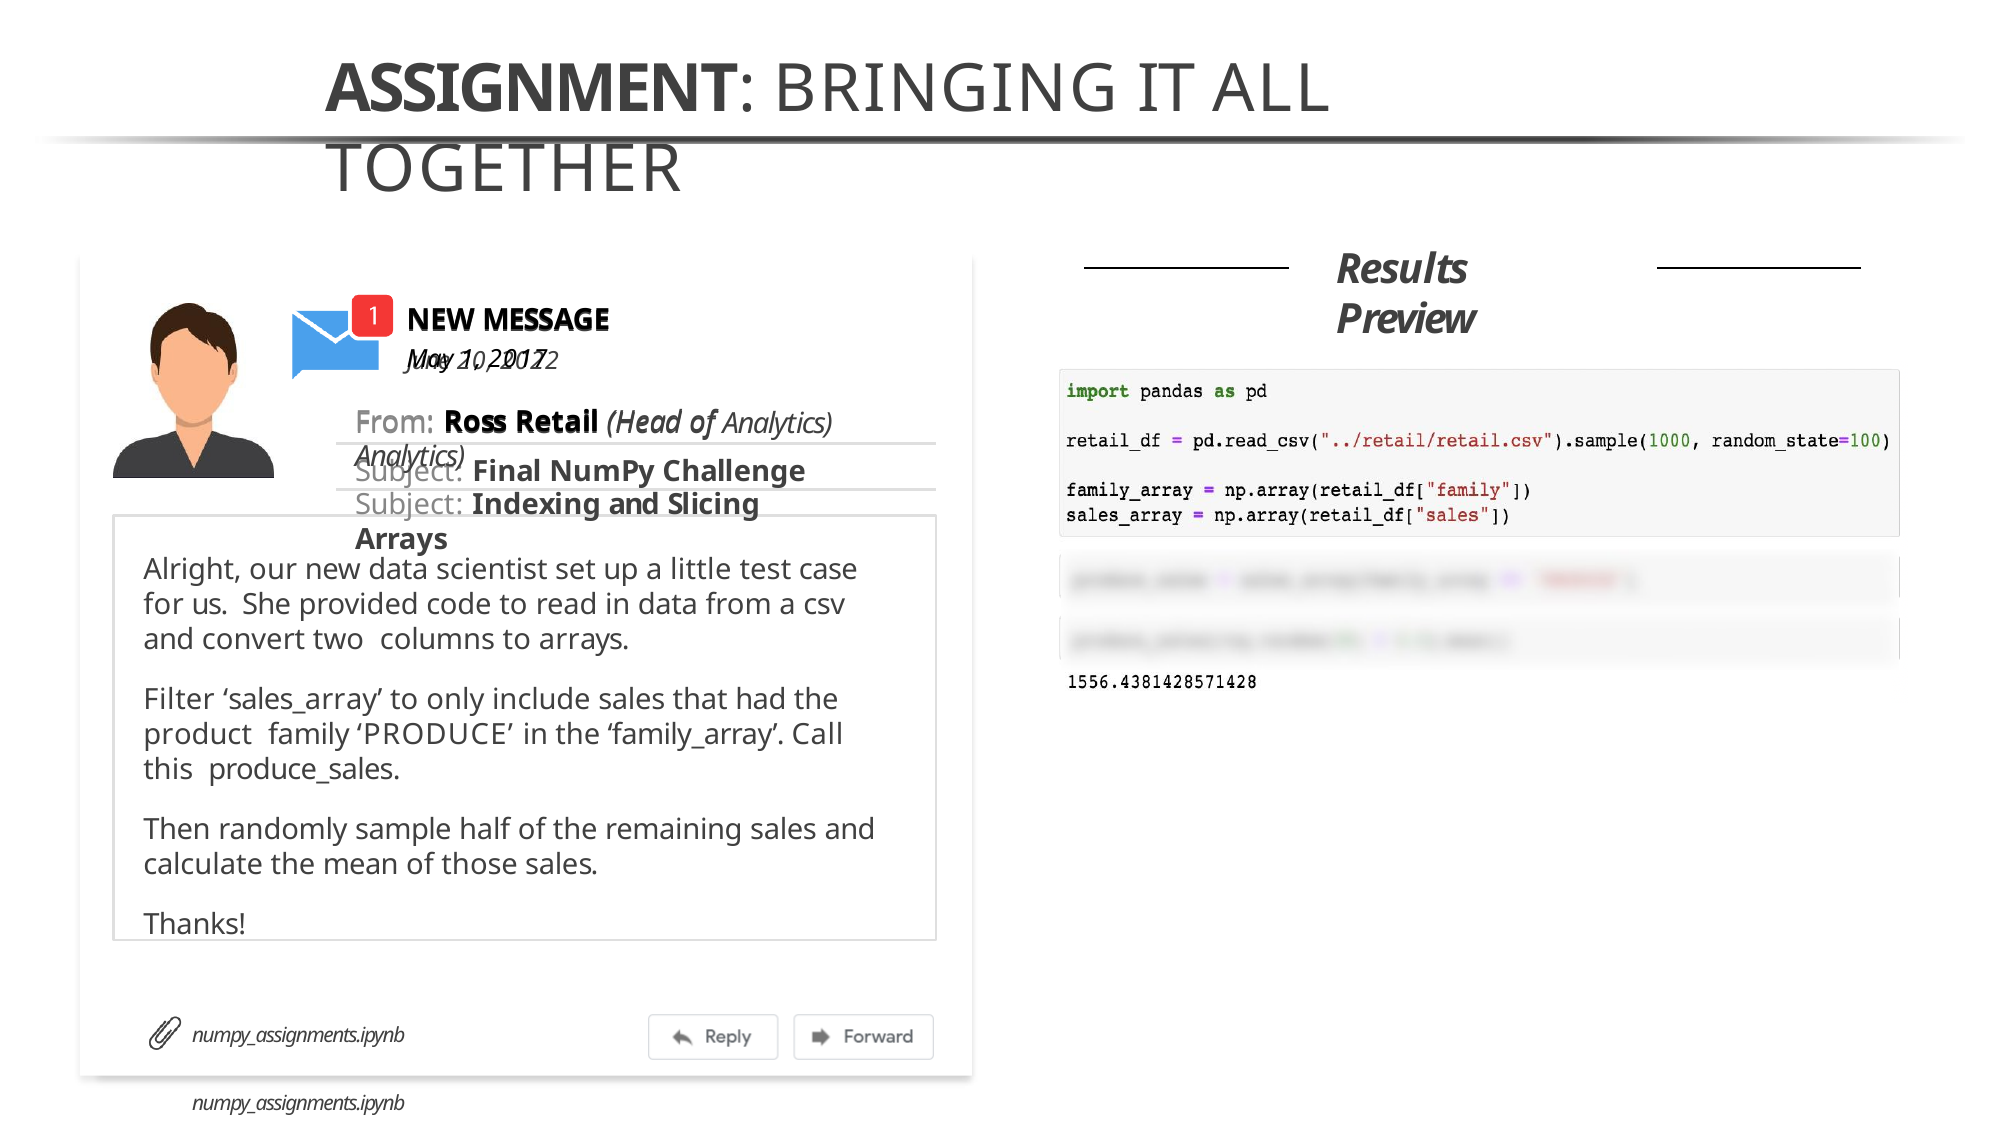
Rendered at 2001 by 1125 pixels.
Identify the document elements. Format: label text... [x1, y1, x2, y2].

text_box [1053, 361, 1908, 703]
picture [35, 135, 1965, 144]
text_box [69, 247, 983, 1093]
title ASSIGNMENT: BRINGING IT ALL TOGETHER [323, 42, 1677, 133]
title ASSIGNMENT: BRINGING IT ALL TOGETHER [323, 155, 1677, 233]
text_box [113, 292, 941, 1065]
text_box Results Preview [1334, 240, 1613, 343]
text_box NEW MESSAGE May 1, 2017 From: Ross Retail (Head of Analytics) Subject: Indexing and Slicing Arrays numpy_assignments.ipynb [192, 1099, 821, 1115]
